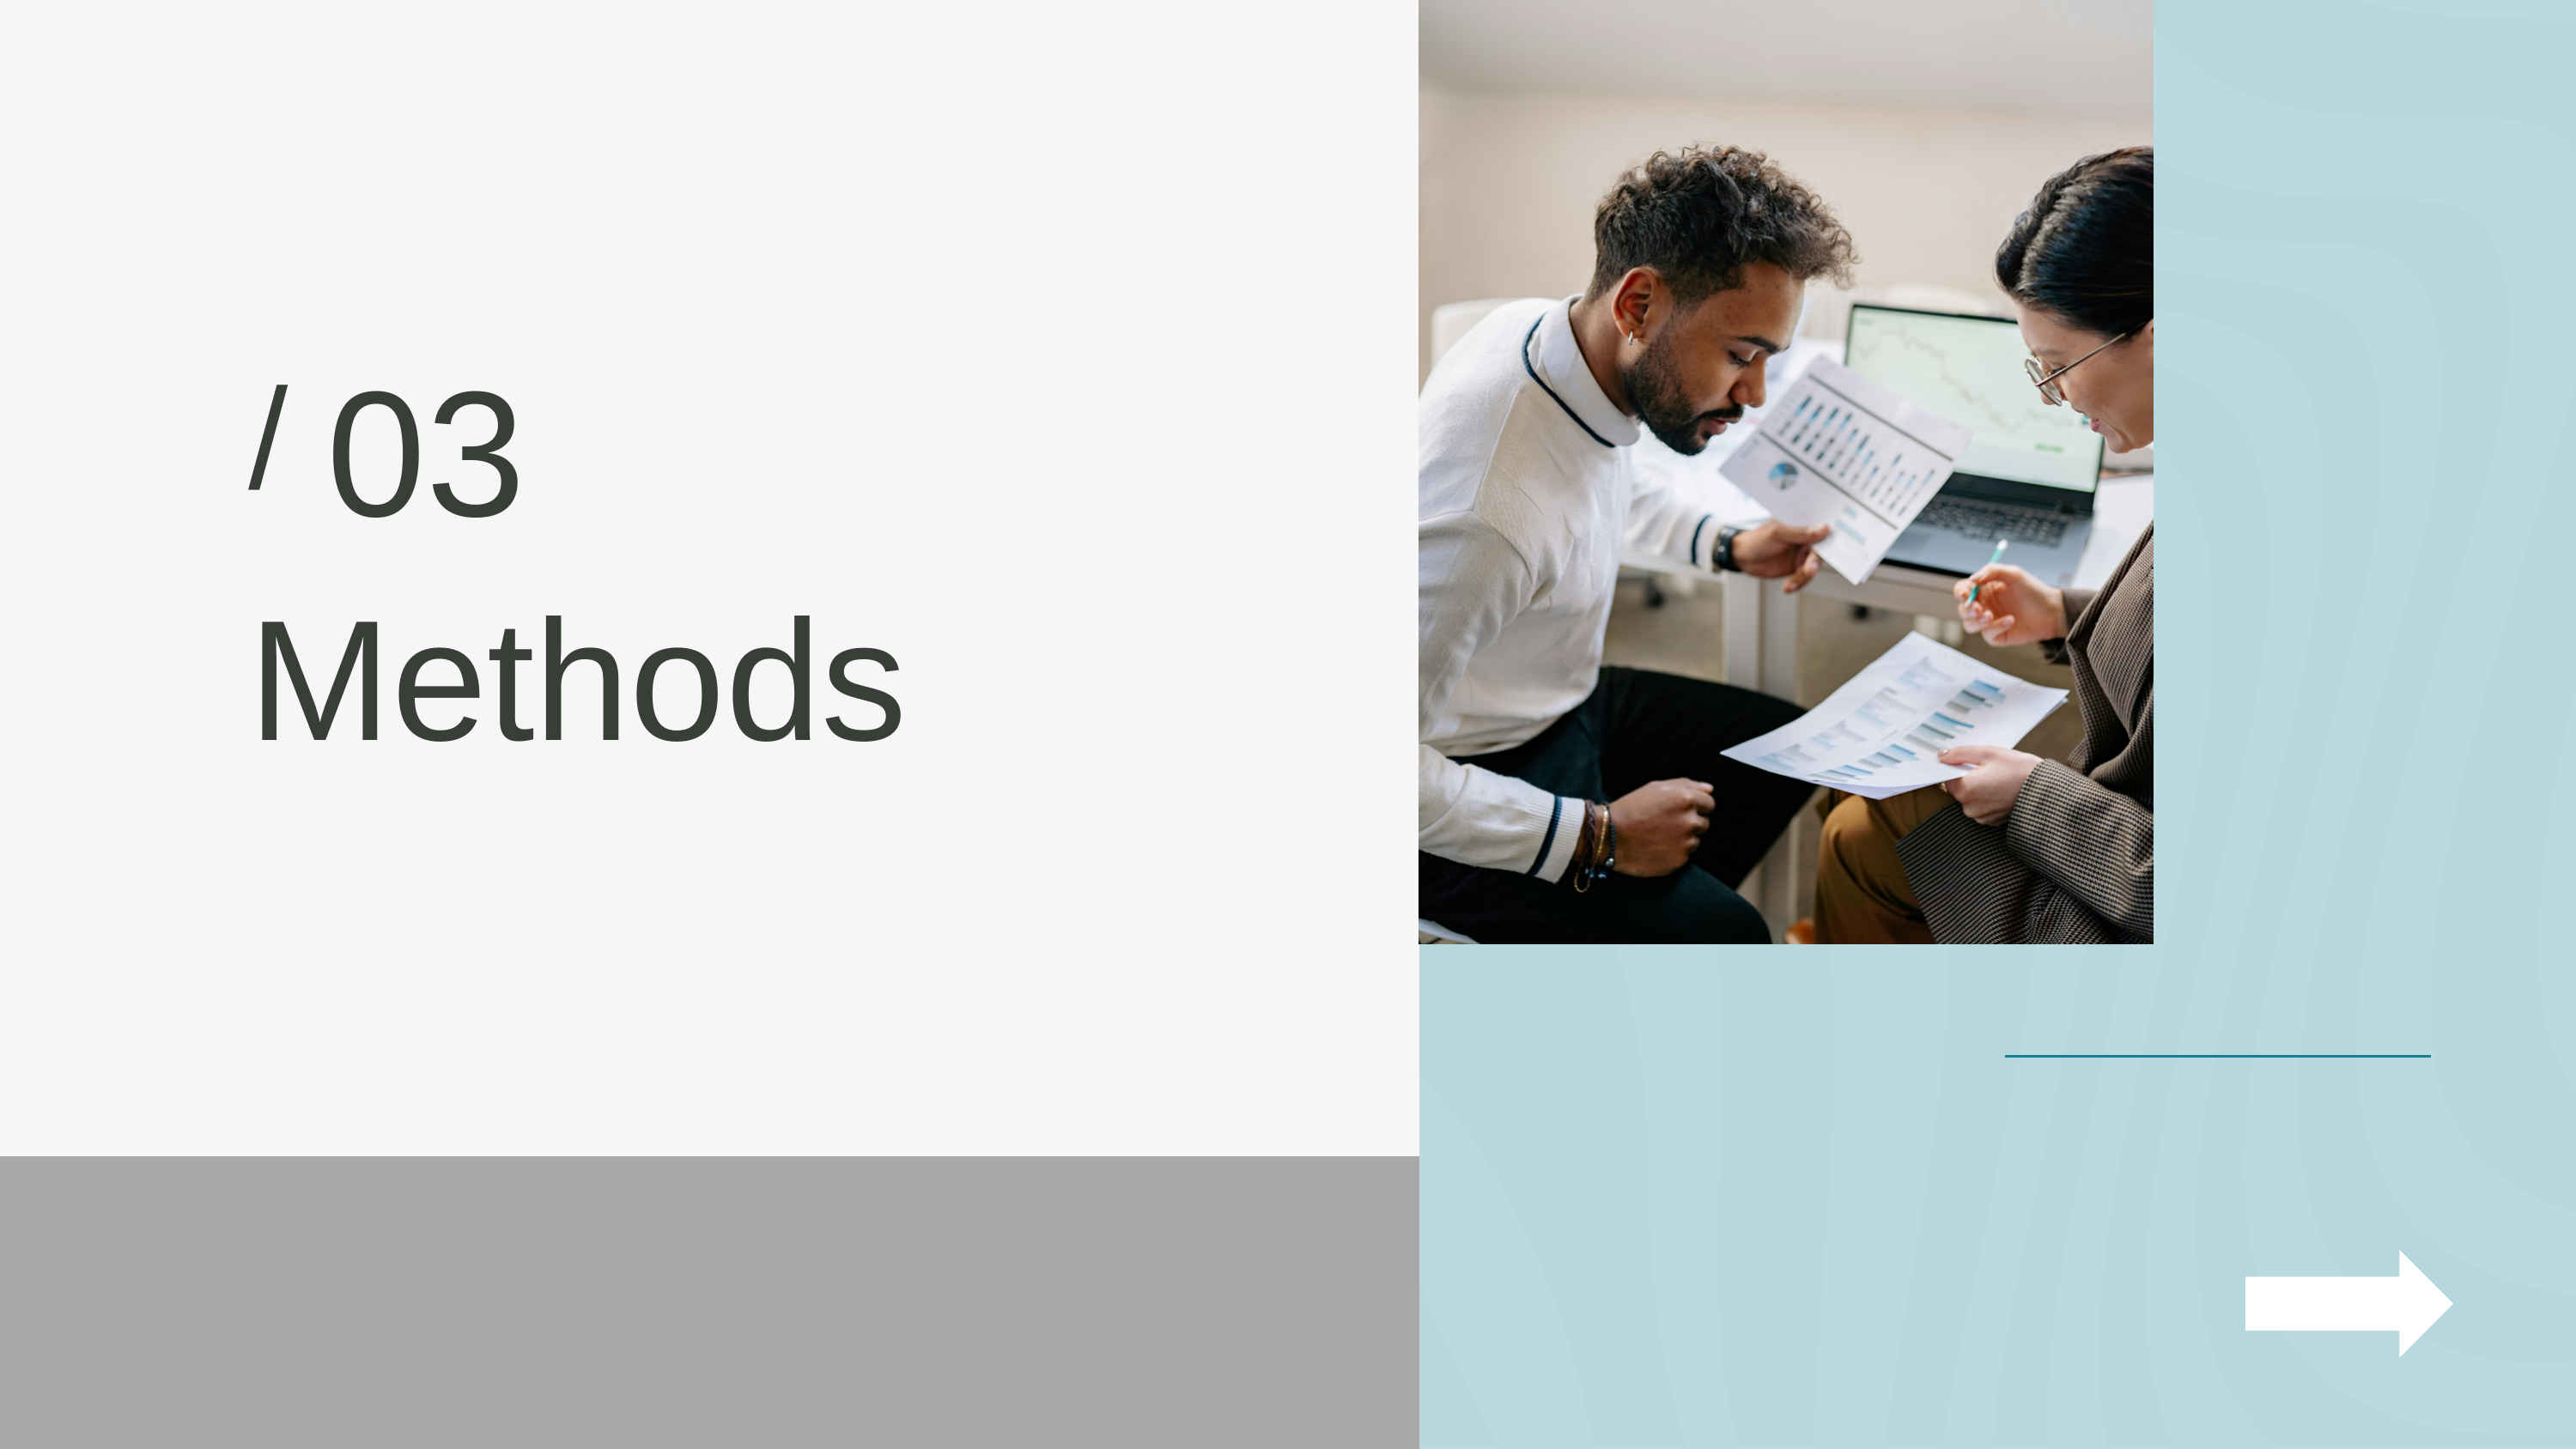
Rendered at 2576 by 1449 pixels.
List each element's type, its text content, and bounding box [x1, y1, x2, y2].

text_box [0, 1137, 1419, 1449]
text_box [248, 252, 533, 859]
text_box Methods [538, 527, 1288, 775]
picture [1419, 0, 2576, 1449]
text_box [2245, 1249, 2454, 1358]
